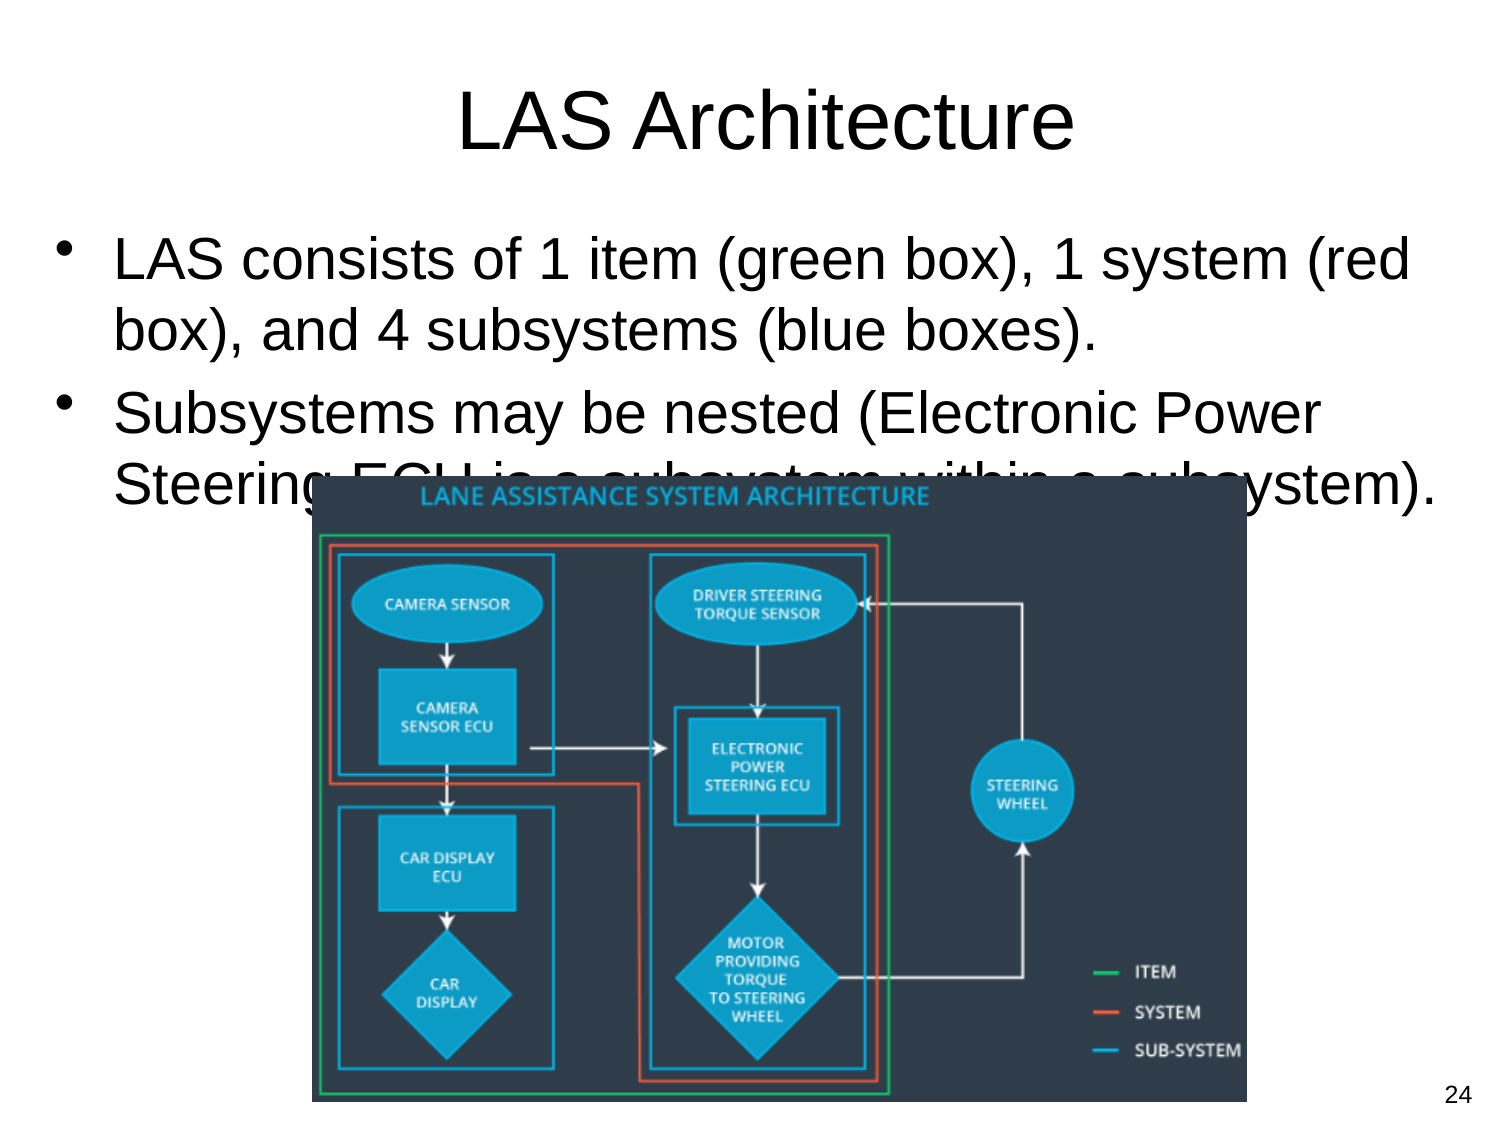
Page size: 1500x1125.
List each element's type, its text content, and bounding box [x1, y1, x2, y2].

picture [312, 475, 1247, 1102]
slide_number 24 [1137, 1070, 1488, 1112]
title LAS Architecture [74, 44, 1459, 188]
list LAS consists of 1 item (green box), 1 system (red box), and 4 subsystems (blue boxes). Subsystems may be nested (Electronic Power Steering ECU is a subsystem within a subsystem). [39, 212, 1500, 531]
